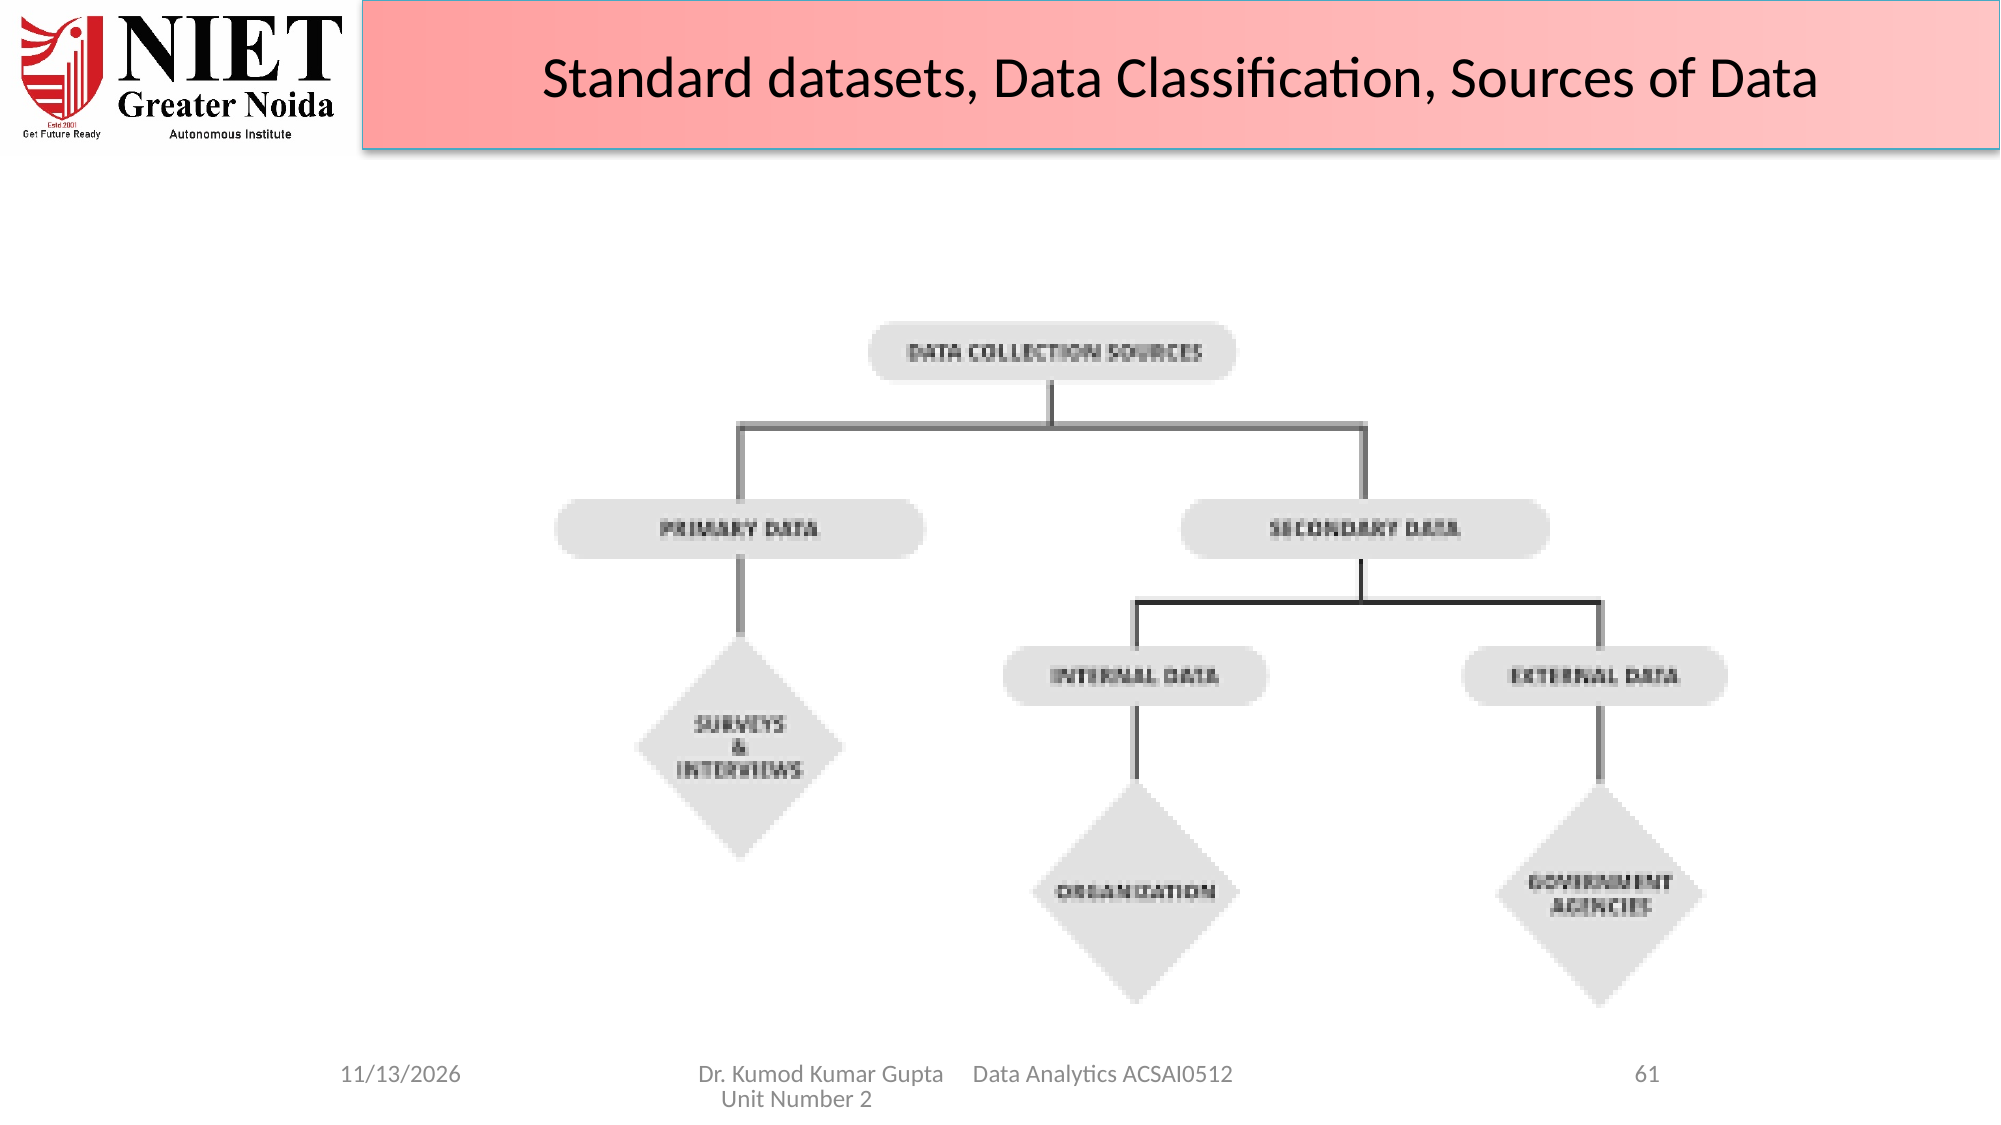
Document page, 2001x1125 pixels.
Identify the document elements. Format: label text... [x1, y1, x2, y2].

text_box Standard datasets, Data Classification, Sources of Data​ [363, 0, 2000, 150]
picture [512, 289, 1776, 1064]
footer Dr. Kumod Kumar Gupta Data Analytics ACSAI0512 Unit Number 2 [683, 1072, 1317, 1103]
picture [0, 0, 363, 156]
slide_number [324, 1042, 675, 1103]
slide_number 61 [1325, 1072, 1675, 1103]
